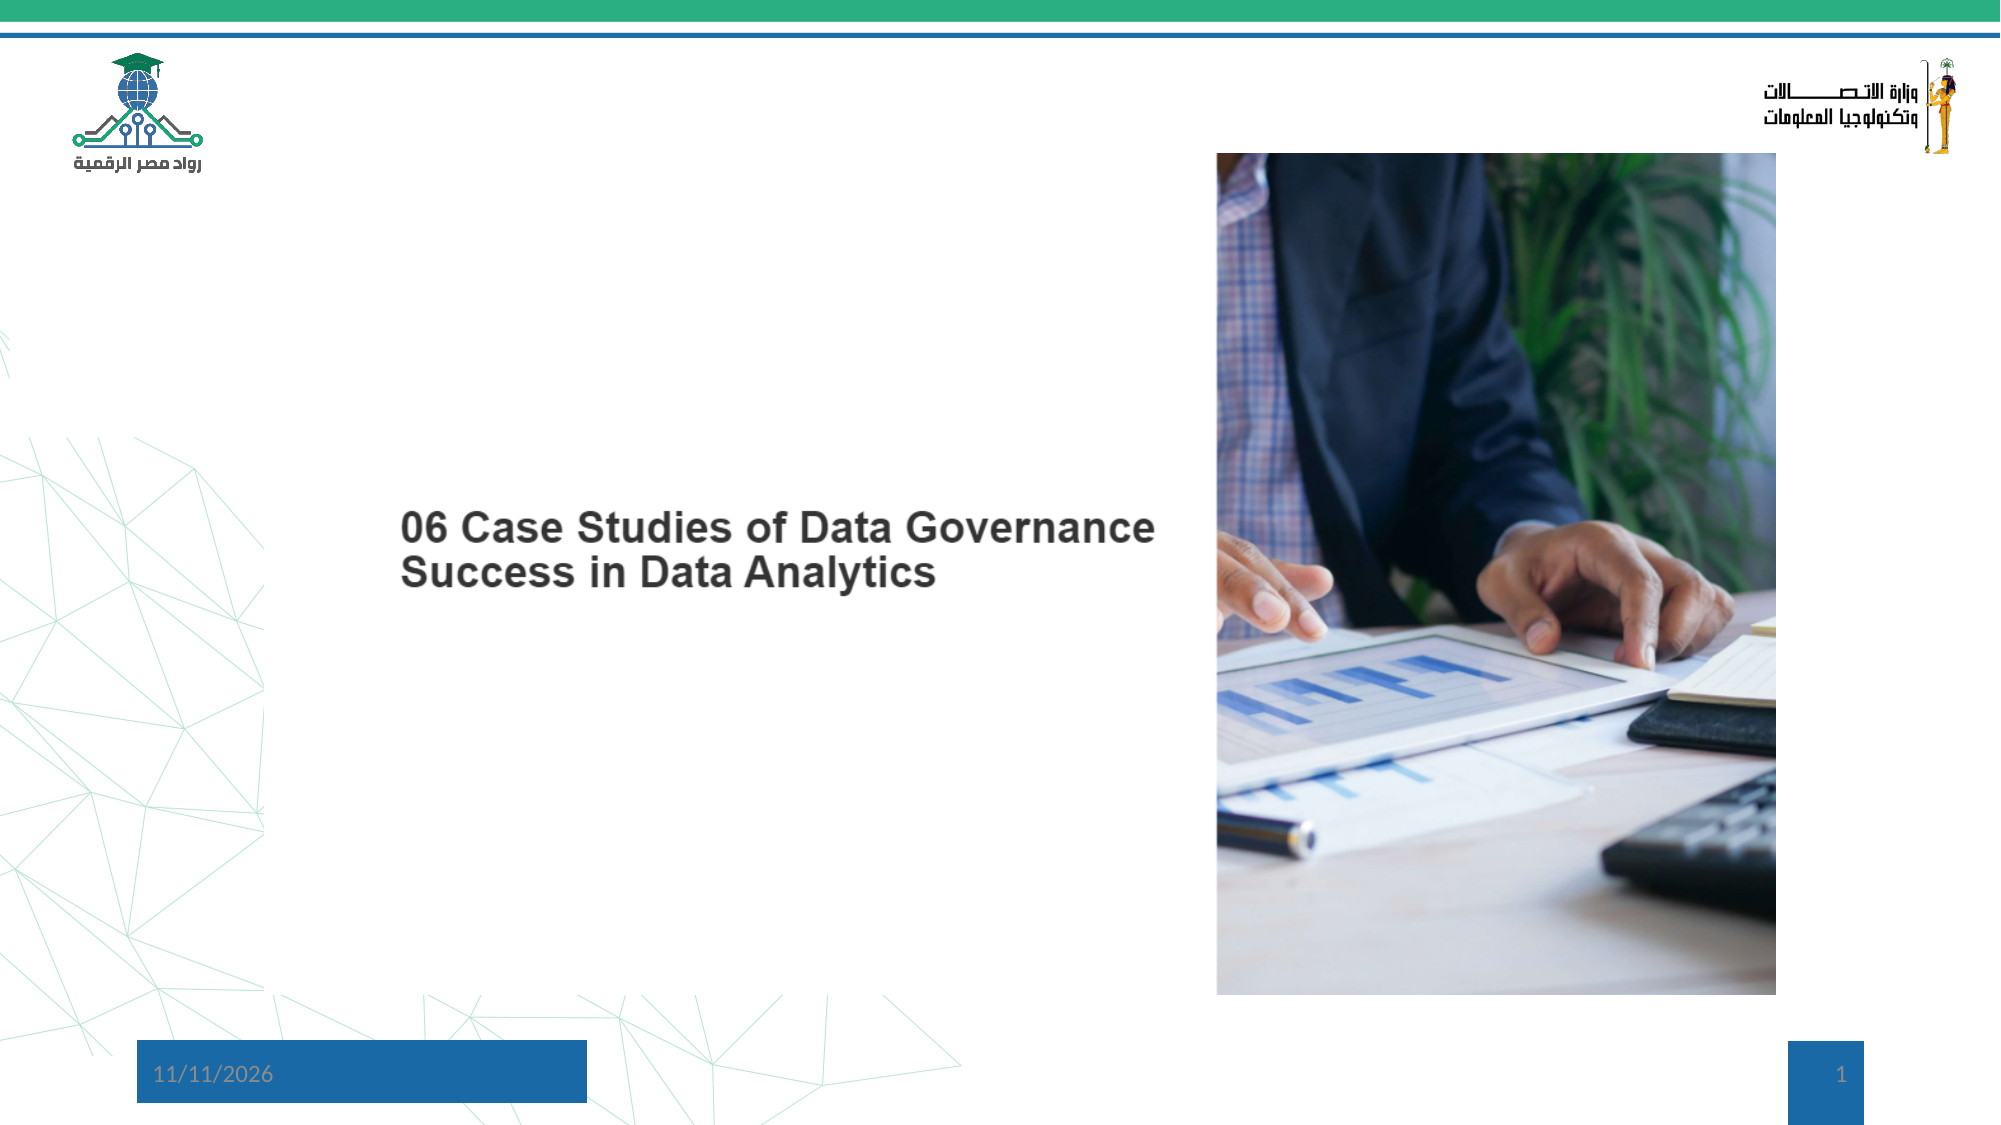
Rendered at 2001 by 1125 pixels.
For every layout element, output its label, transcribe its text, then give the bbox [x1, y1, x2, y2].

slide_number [137, 1042, 588, 1103]
slide_number 1 [1412, 1042, 1863, 1103]
picture [0, 0, 2000, 1125]
